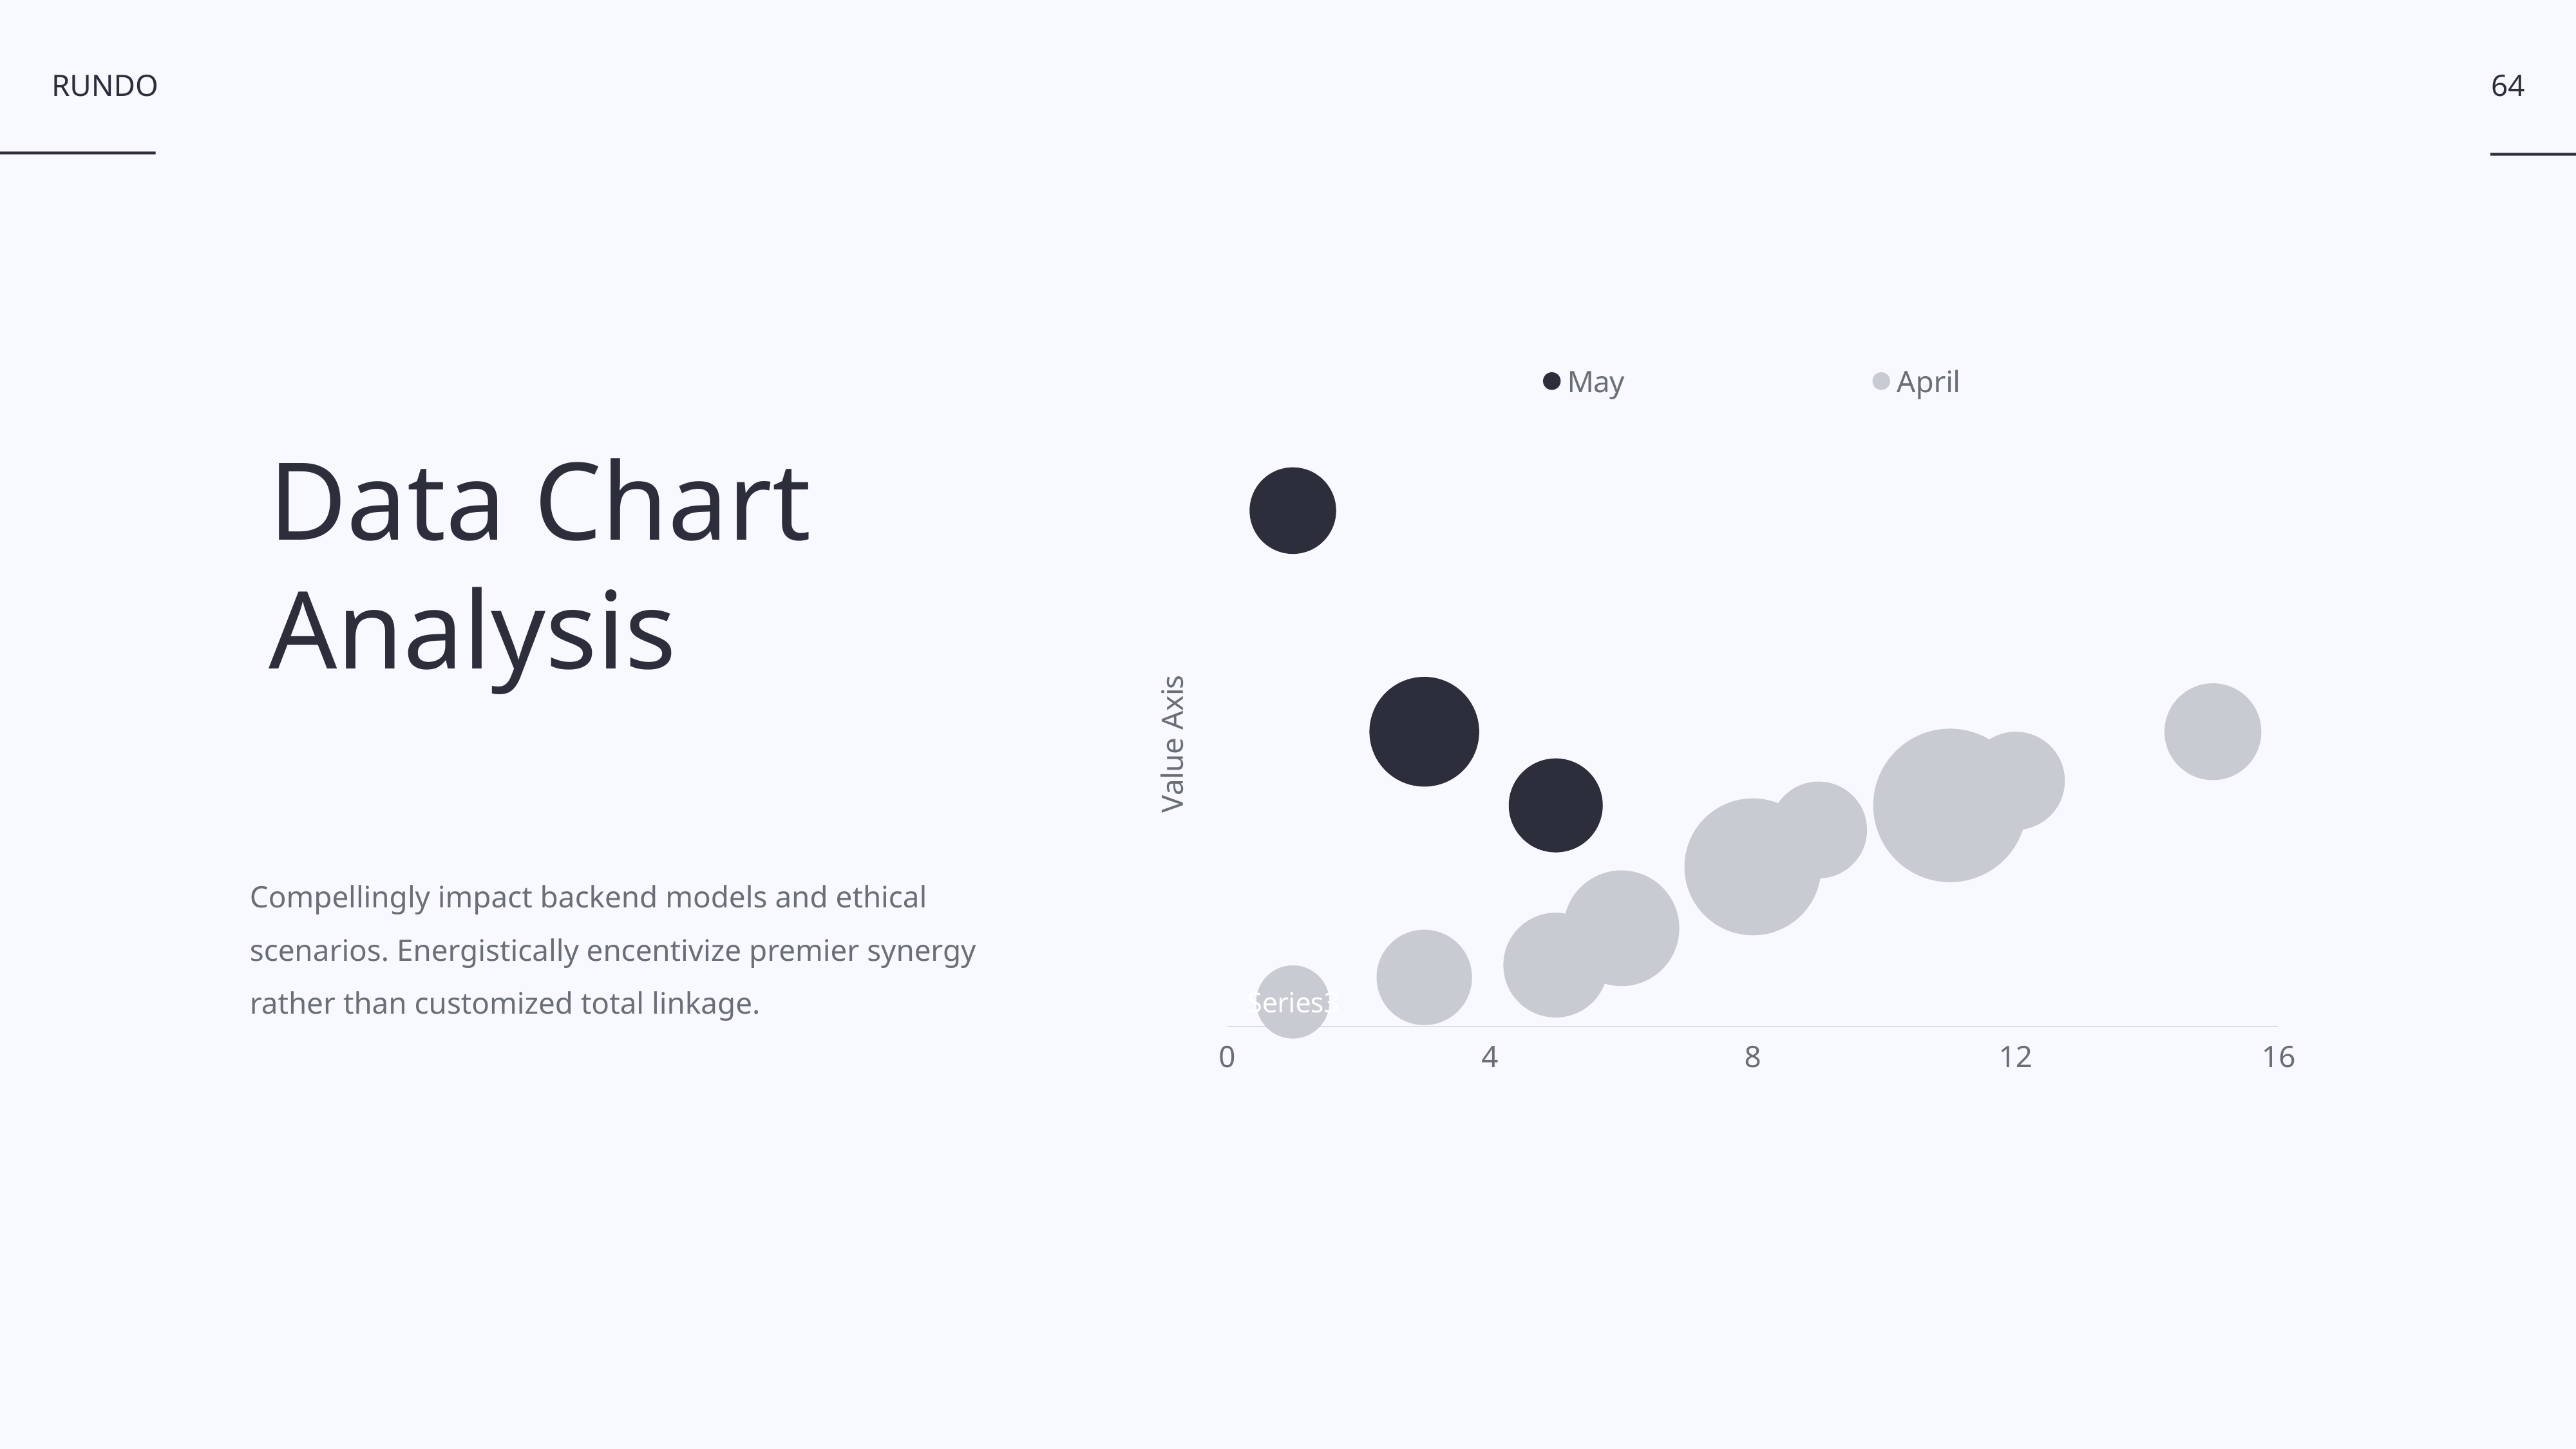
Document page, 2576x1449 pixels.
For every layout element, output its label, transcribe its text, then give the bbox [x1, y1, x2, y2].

chart [1142, 328, 2363, 1121]
slide_number 64 [2490, 66, 2526, 106]
text_box Data Chart Analysis [269, 432, 812, 690]
text_box Compellingly impact backend models and ethical scenarios. Energistically encentivize premier synergy rather than customized total linkage. [249, 860, 977, 1020]
